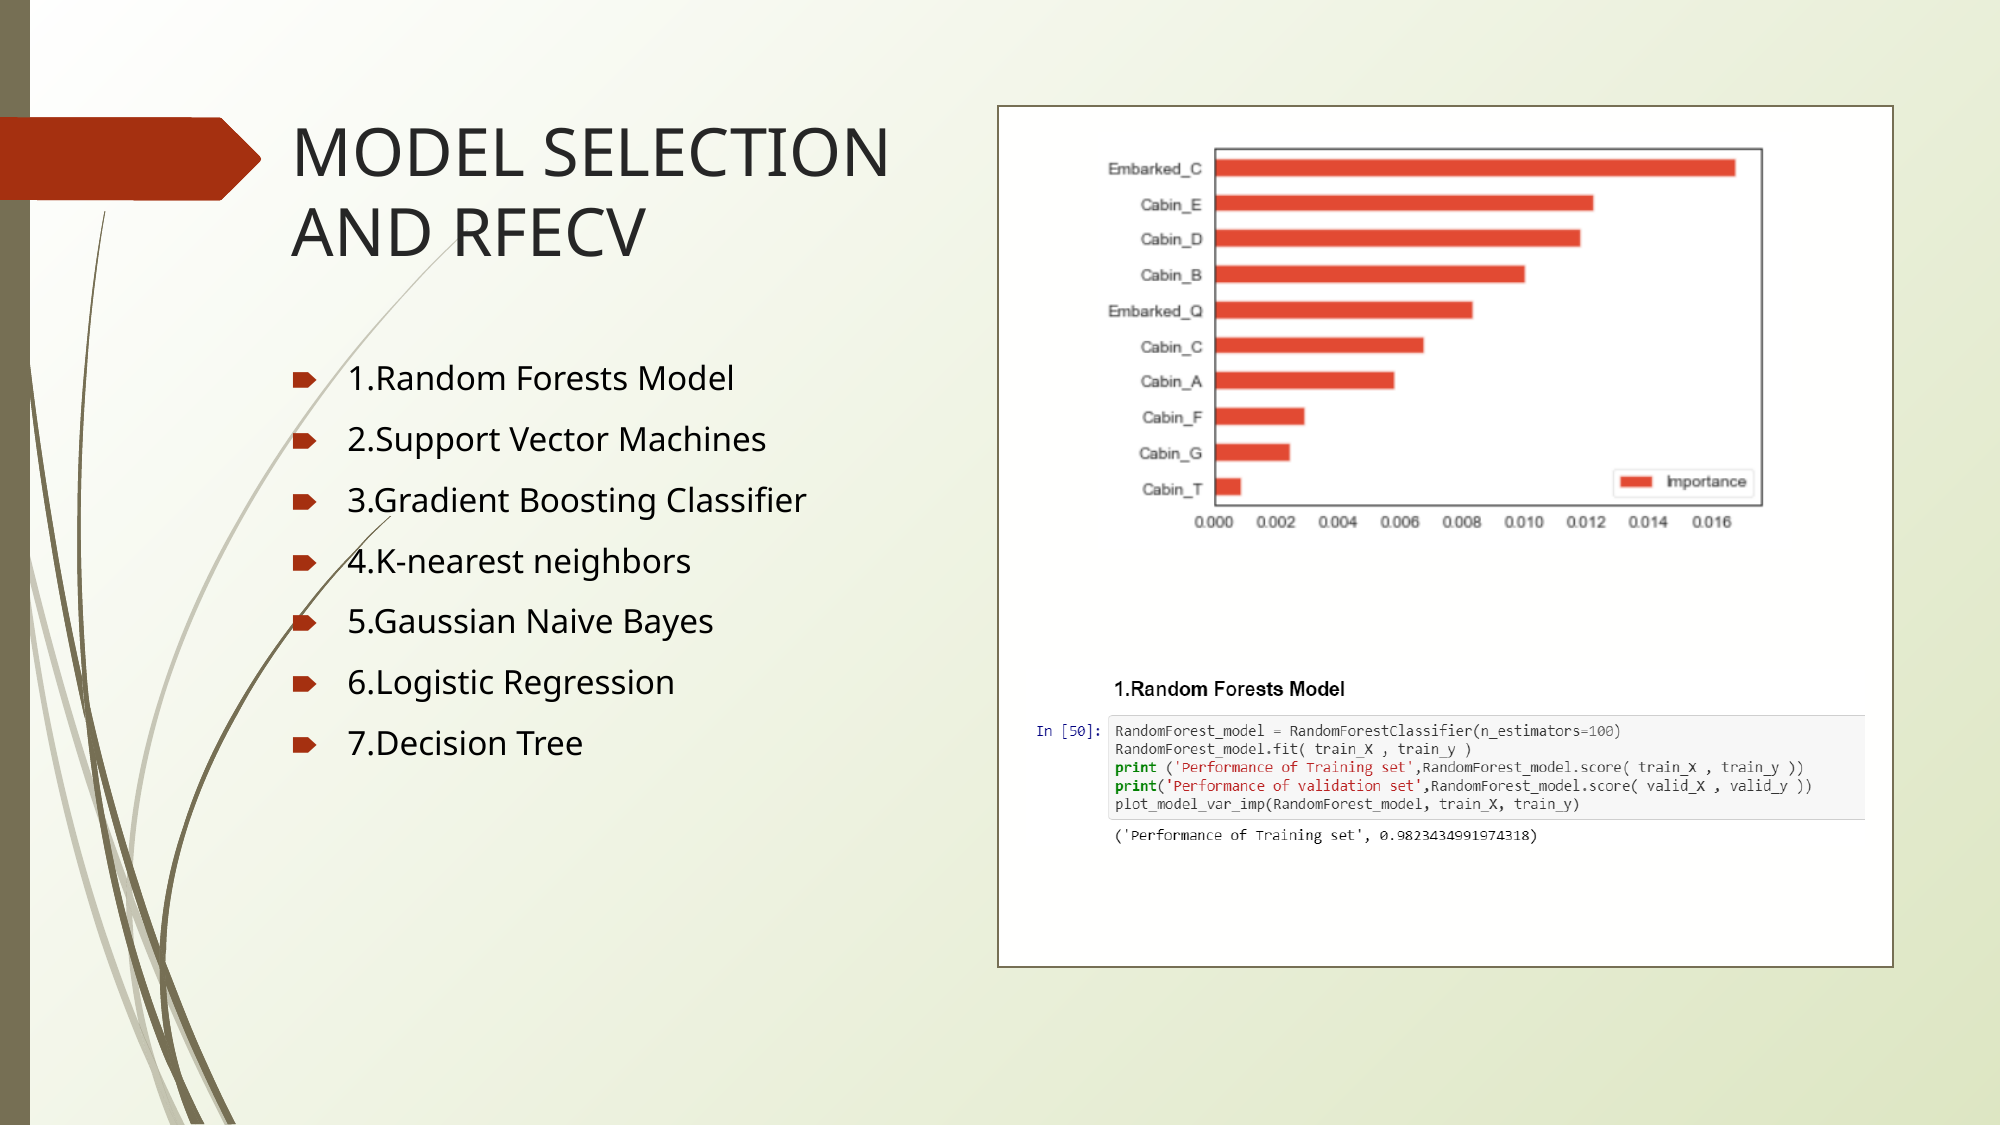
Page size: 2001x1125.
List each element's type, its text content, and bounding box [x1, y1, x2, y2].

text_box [4, 0, 392, 1125]
picture [1098, 132, 1792, 549]
title MODEL SELECTION AND RFECV [473, 102, 956, 313]
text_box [396, 37, 468, 1125]
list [1025, 668, 1866, 846]
list 1.Random Forests Model 2.Support Vector Machines 3.Gradient Boosting Classifier 4.K-nearest neighbors 5.Gaussian Naive Bayes 6.Logistic Regression 7.Decision Tree [473, 350, 956, 970]
text_box [998, 105, 1893, 967]
